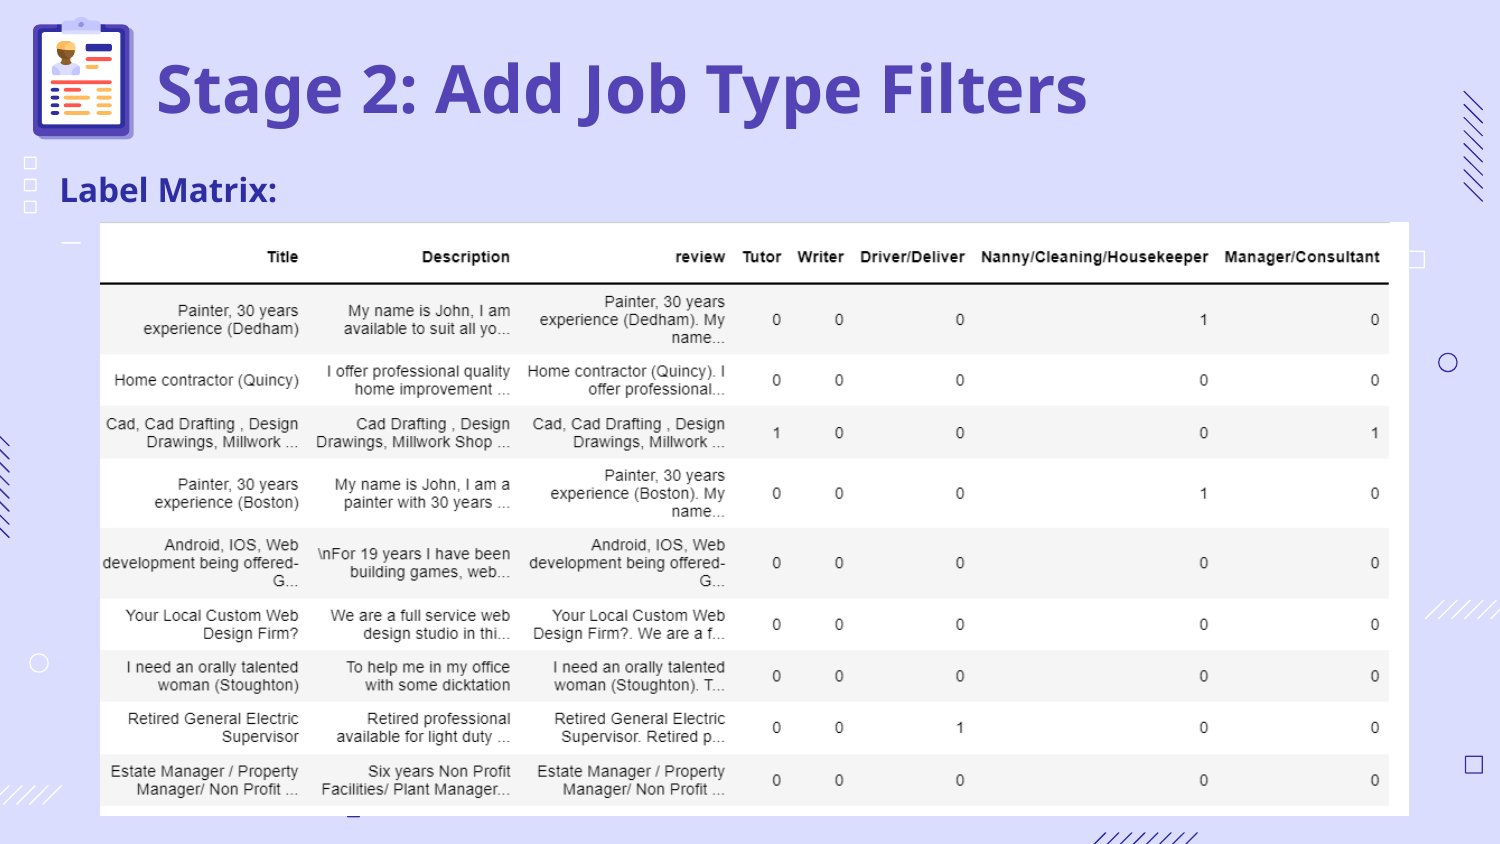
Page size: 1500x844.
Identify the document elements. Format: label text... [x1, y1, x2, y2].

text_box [32, 16, 134, 140]
picture [100, 222, 1410, 817]
text_box Stage 2: Add Job Type Filters [709, 46, 1261, 121]
text_box Label Matrix: [59, 0, 709, 500]
